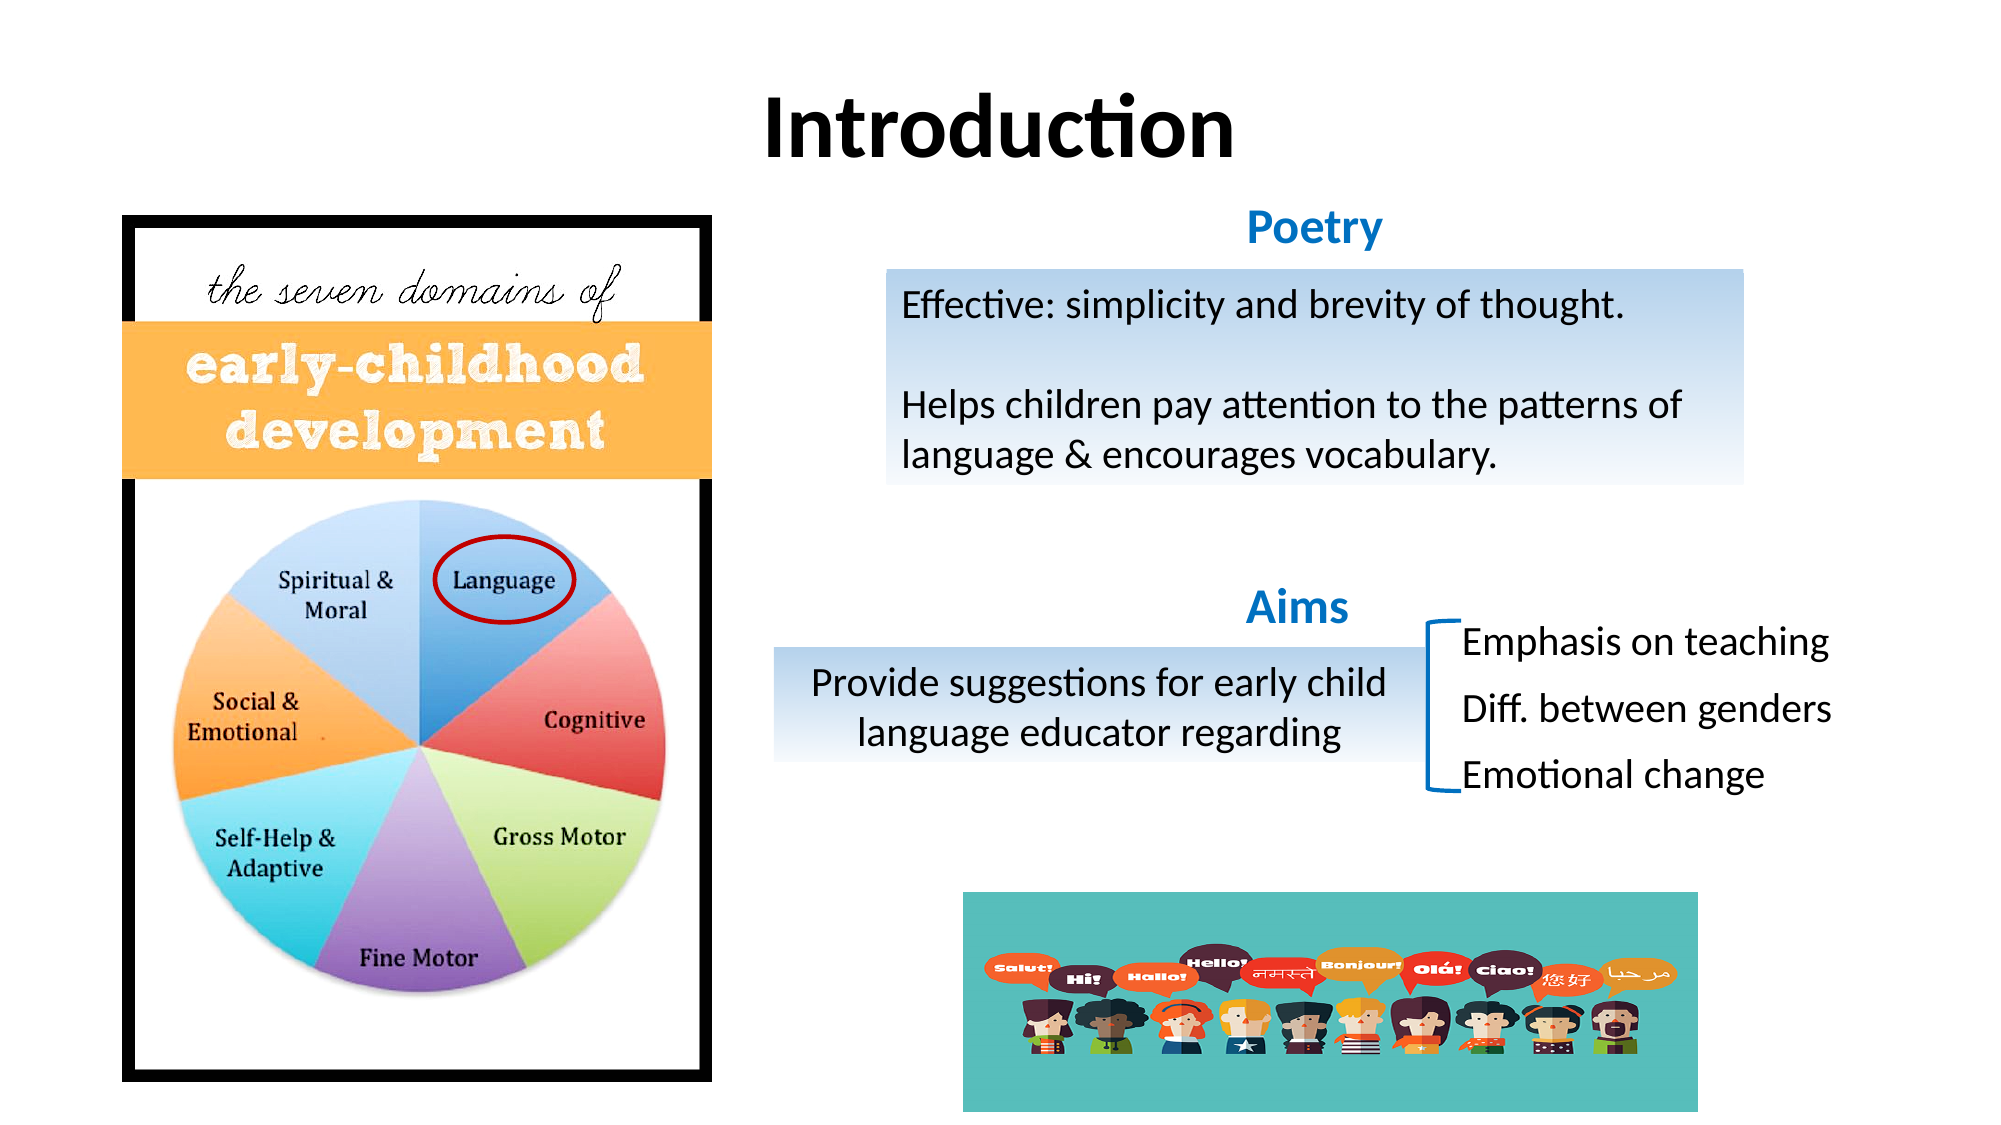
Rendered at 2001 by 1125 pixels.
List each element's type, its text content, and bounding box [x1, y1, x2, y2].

text_box Emphasis on teaching [1447, 606, 1881, 672]
text_box Emotional change [1447, 739, 1881, 805]
text_box Effective: simplicity and brevity of thought. Helps children pay attention to the patterns of language & encourages vocabulary. [886, 269, 1744, 485]
text_box [1427, 620, 1462, 792]
title Introduction [137, 53, 1863, 202]
text_box Provide suggestions for early child language educator regarding [773, 647, 1425, 762]
text_box Poetry [1232, 186, 1399, 262]
picture [122, 215, 712, 1083]
text_box Aims [1231, 566, 1386, 641]
text_box Diff. between genders [1462, 672, 1881, 738]
picture [963, 892, 1698, 1112]
